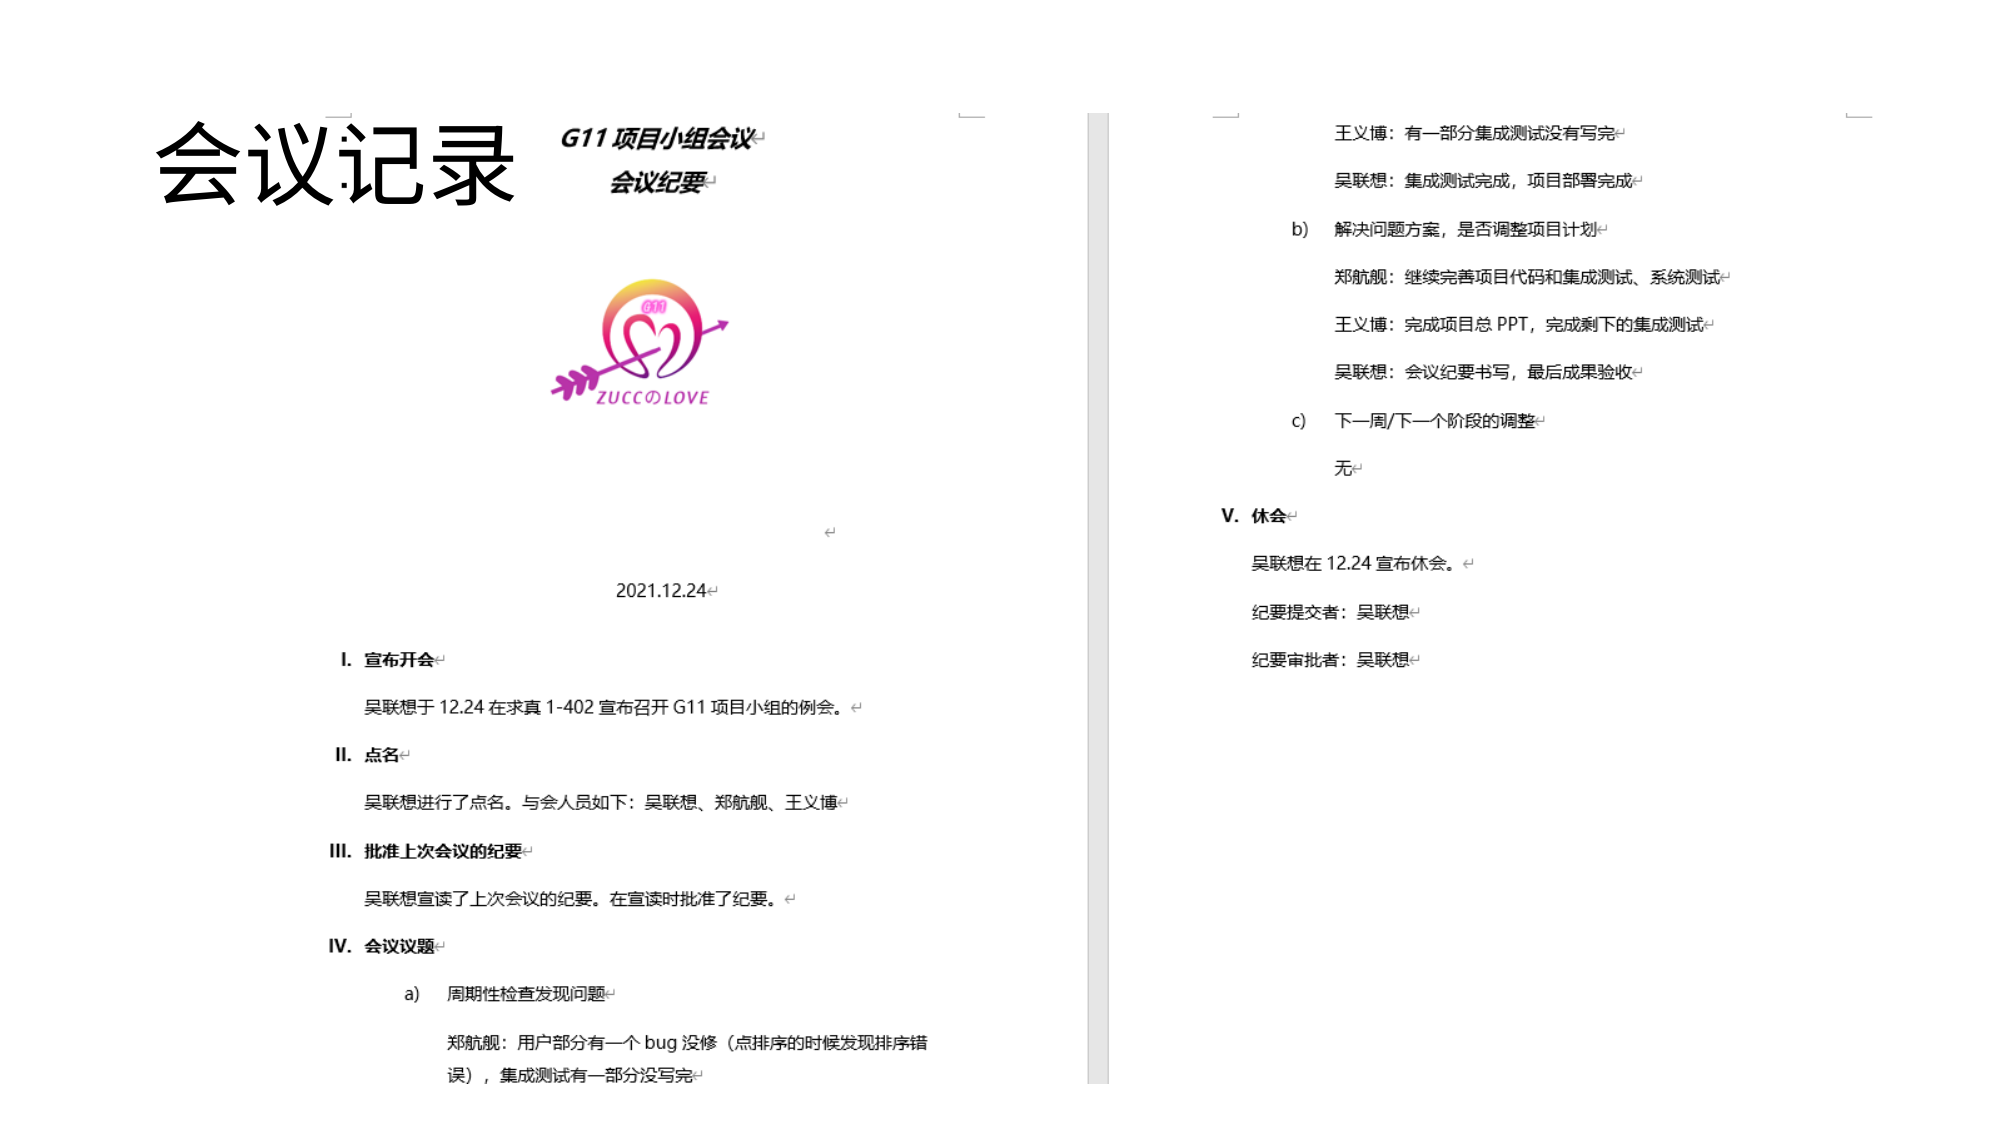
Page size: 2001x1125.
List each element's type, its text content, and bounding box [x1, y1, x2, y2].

picture [228, 113, 1970, 1084]
title 会议记录 [137, 59, 1863, 278]
